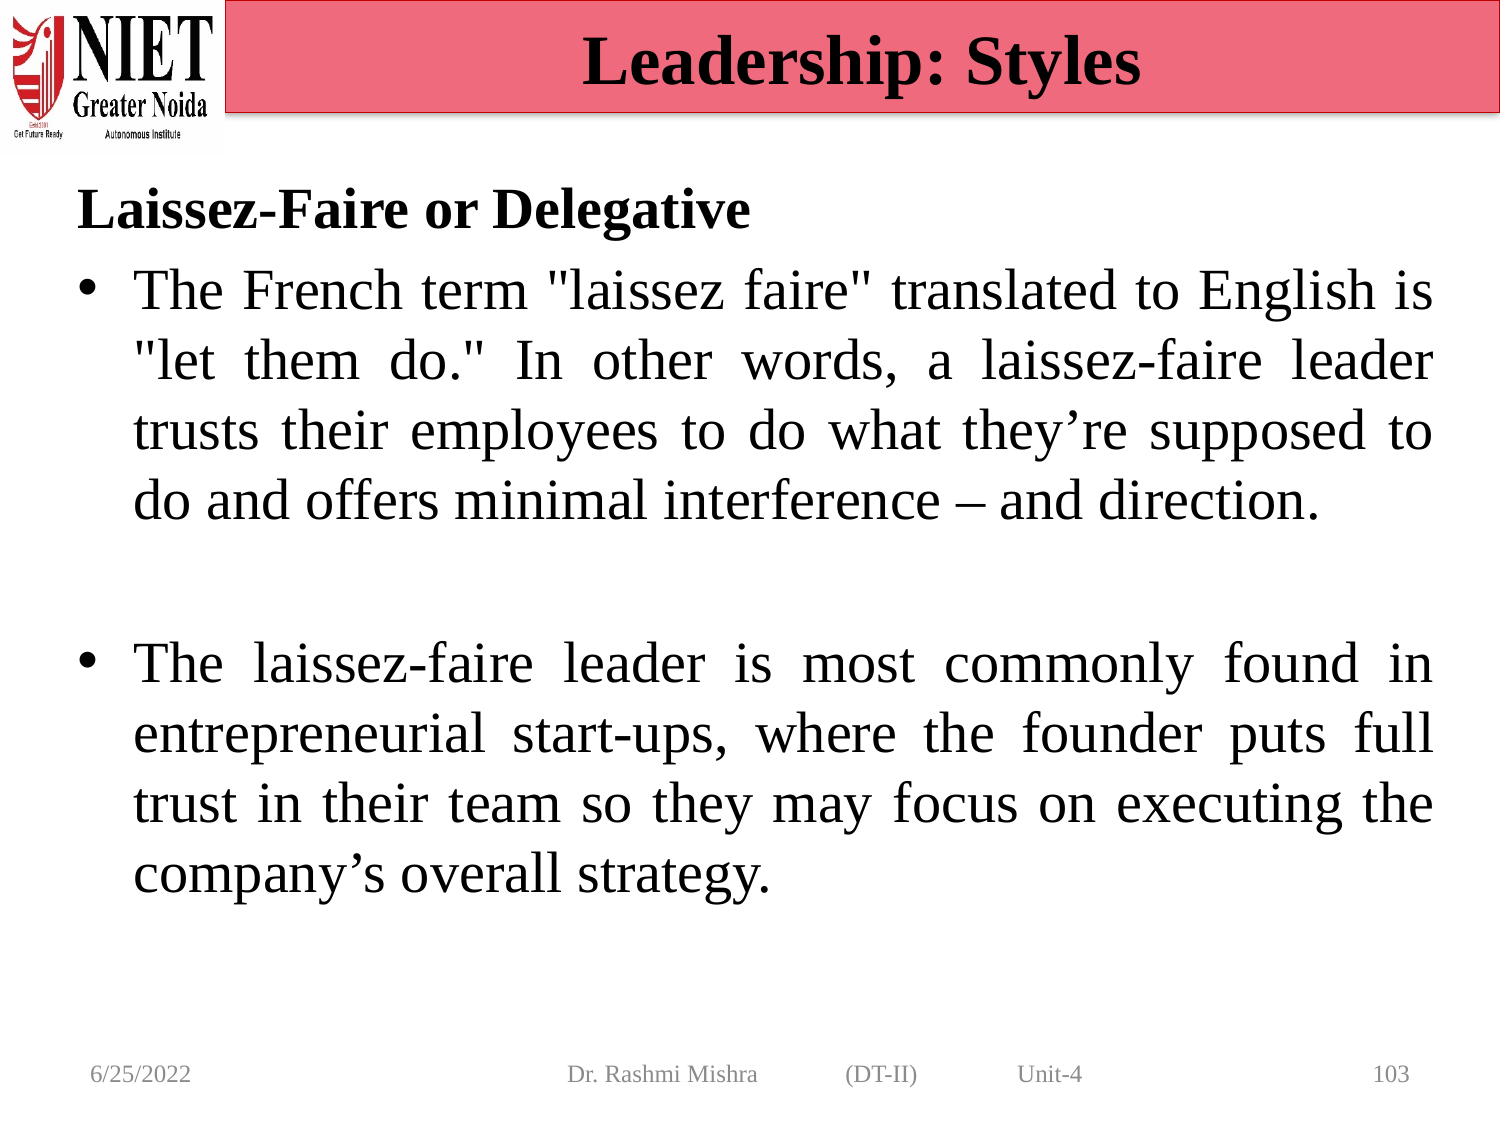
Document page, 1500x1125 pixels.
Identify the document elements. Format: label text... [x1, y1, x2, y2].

text_box Leadership: Styles [226, 0, 1500, 113]
list Laissez-Faire or Delegative The French term "laissez faire" translated to English is "let them do." In other words, a laissez-faire leader trusts their employees to do what they’re supposed to do and offers minimal interference – and direction. The laissez-faire leader is most commonly found in entrepreneurial start-ups, where the founder puts full trust in their team so they may focus on executing the company’s overall strategy. [62, 162, 1450, 1025]
slide_number 103 [1074, 1042, 1425, 1103]
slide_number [75, 1042, 412, 1103]
footer Dr. Rashmi Mishra (DT-II) Unit-4 [412, 1042, 1074, 1103]
picture [0, 0, 226, 156]
